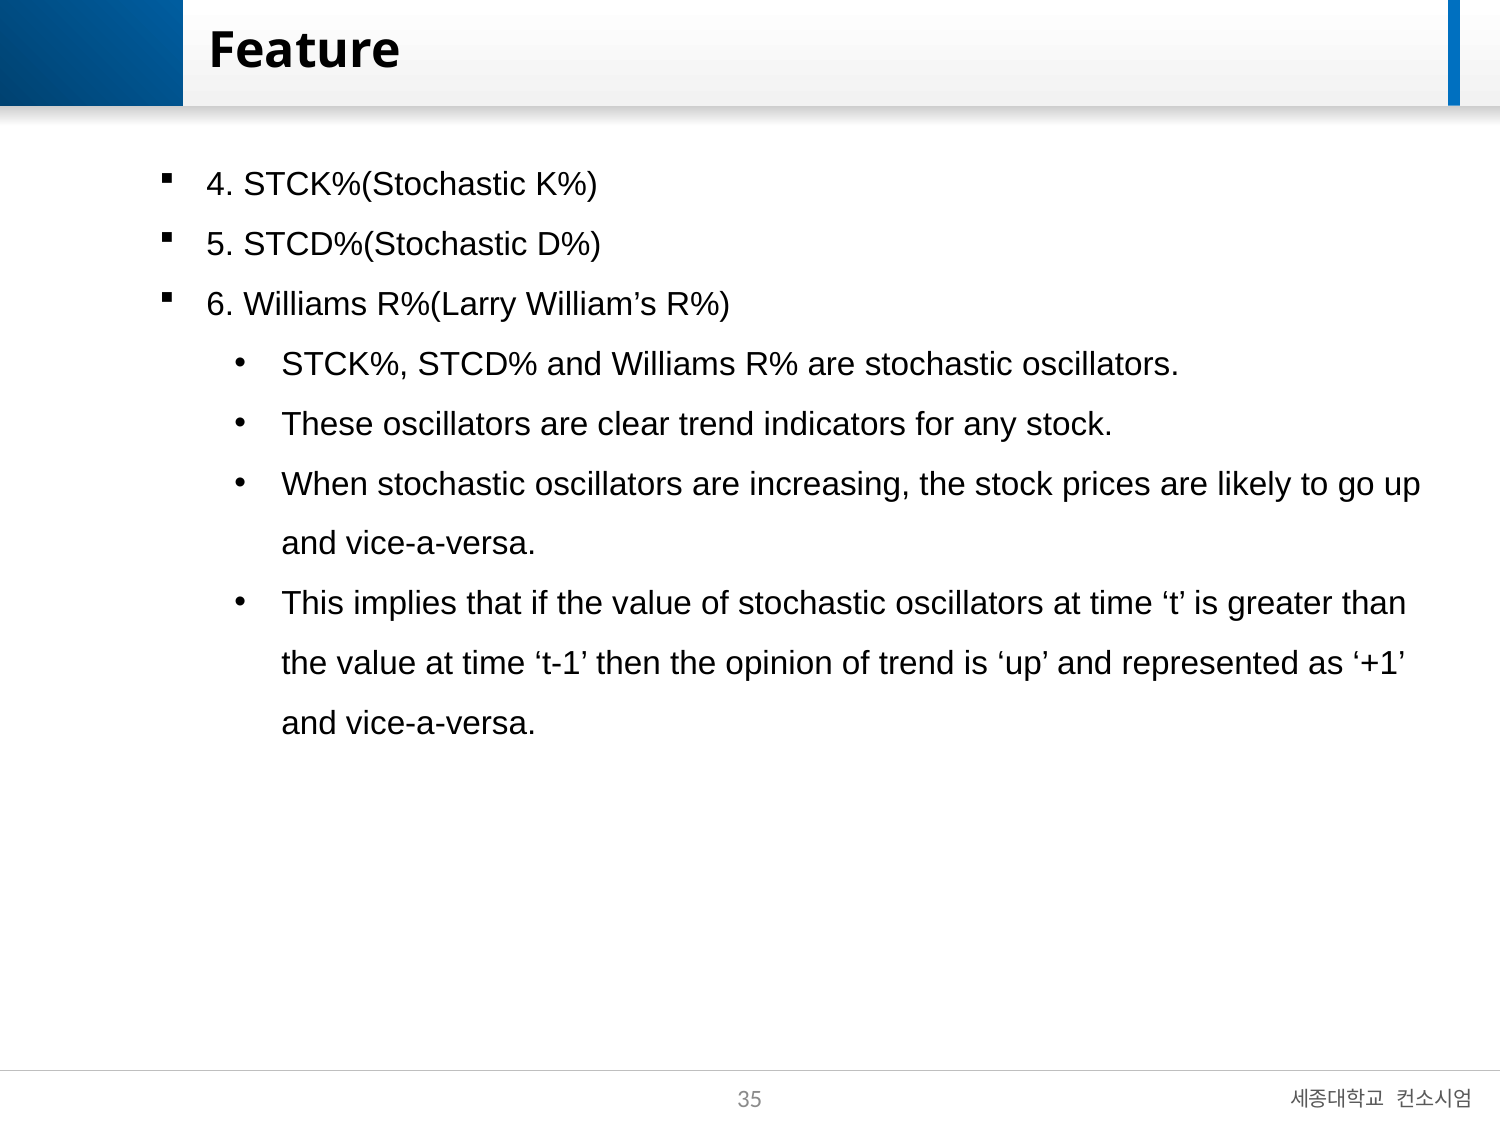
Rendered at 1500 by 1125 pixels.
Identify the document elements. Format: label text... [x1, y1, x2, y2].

text_box 4. STCK%(Stochastic K%) 5. STCD%(Stochastic D%) 6. Williams R%(Larry William’s R%) STCK%, STCD% and Williams R% are stochastic oscillators. These oscillators are clear trend indicators for any stock. When stochastic oscillators are increasing, the stock prices are likely to go up and vice-a-versa. This implies that if the value of stochastic oscillators at time ‘t’ is greater than the value at time ‘t-1’ then the opinion of trend is ‘up’ and represented as ‘+1’ and vice-a-versa. [144, 135, 1461, 1026]
title Feature [193, 10, 1436, 91]
